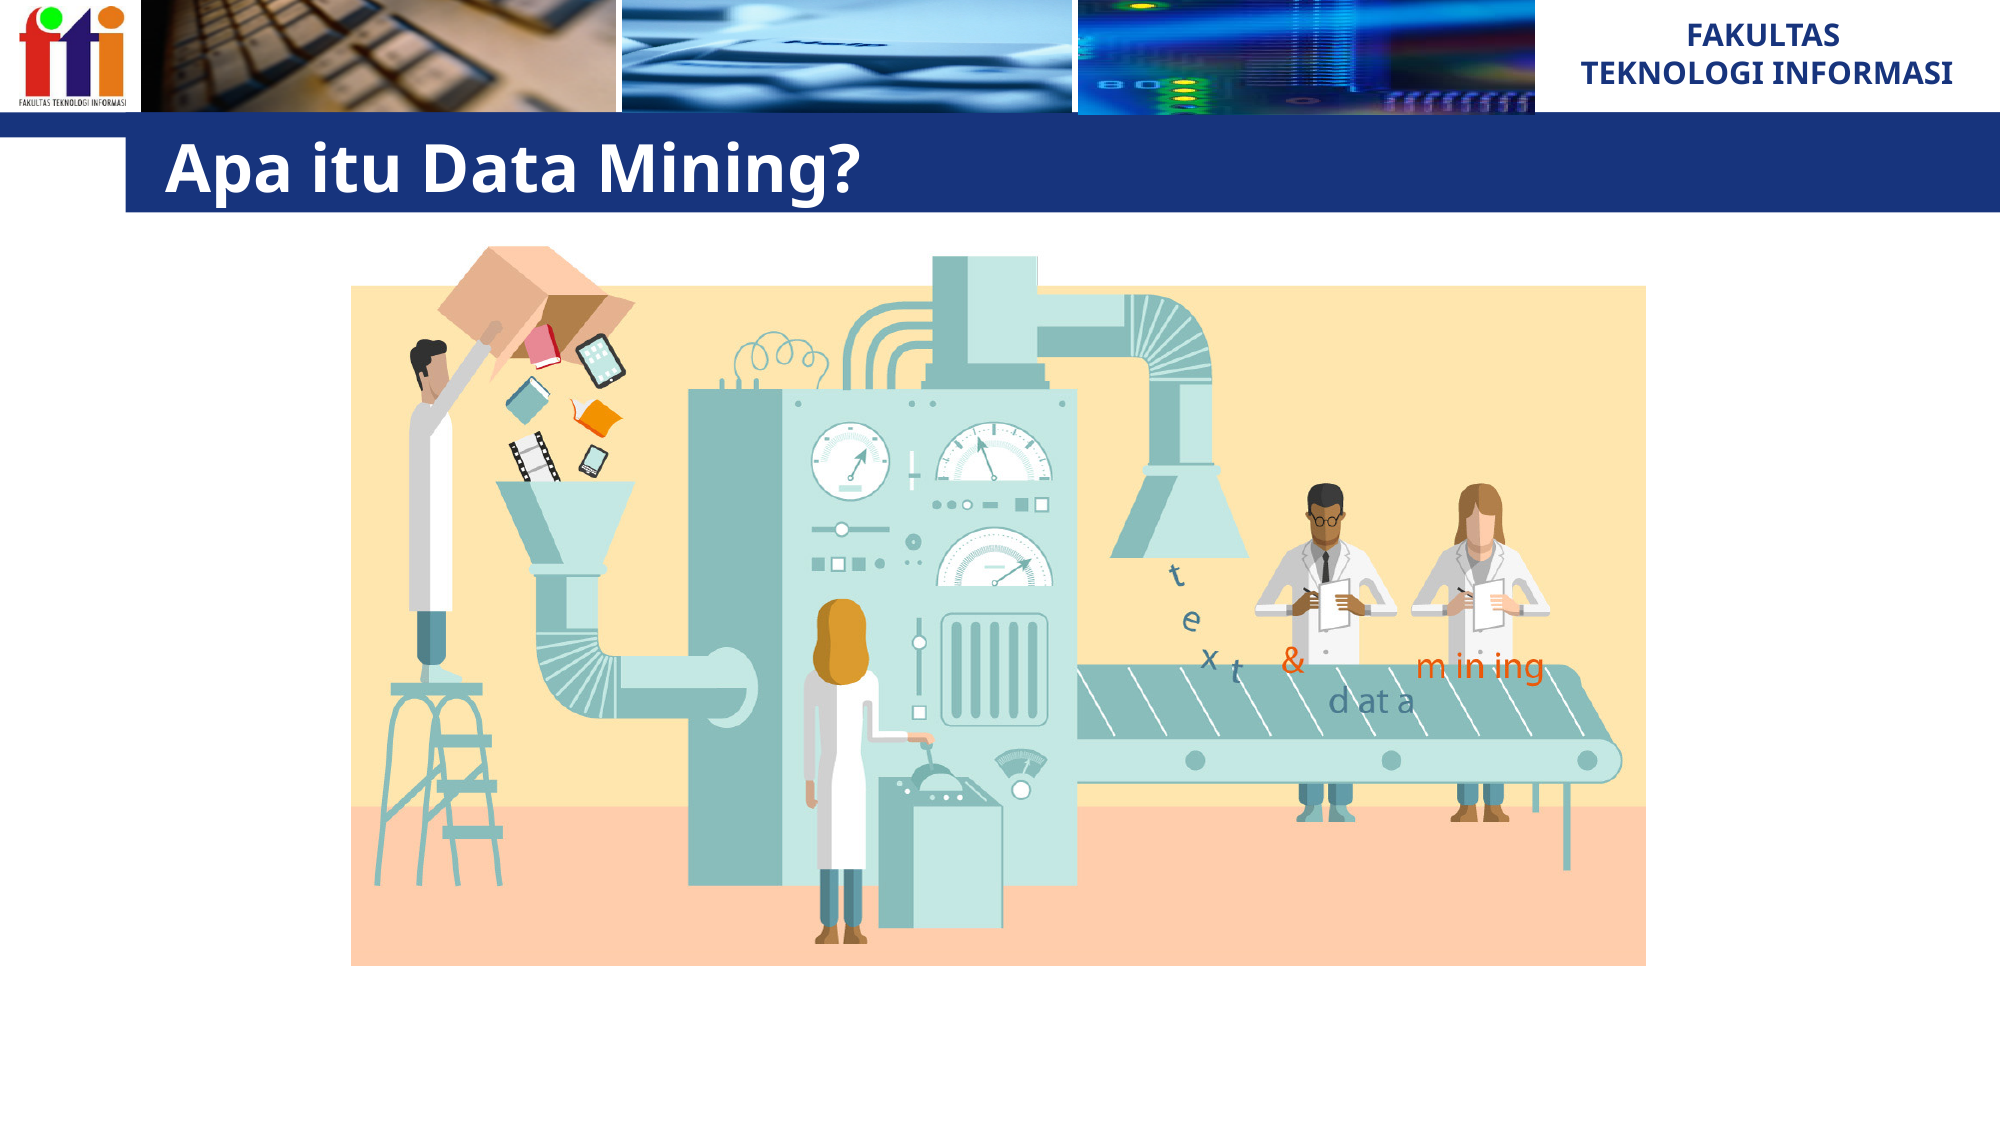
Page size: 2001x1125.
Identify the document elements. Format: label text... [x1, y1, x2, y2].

picture [19, 6, 126, 106]
picture [351, 237, 1646, 966]
picture [1078, 0, 1535, 115]
picture [141, 0, 616, 112]
picture [622, 0, 1072, 113]
title Apa itu Data Mining? [149, 119, 1934, 213]
